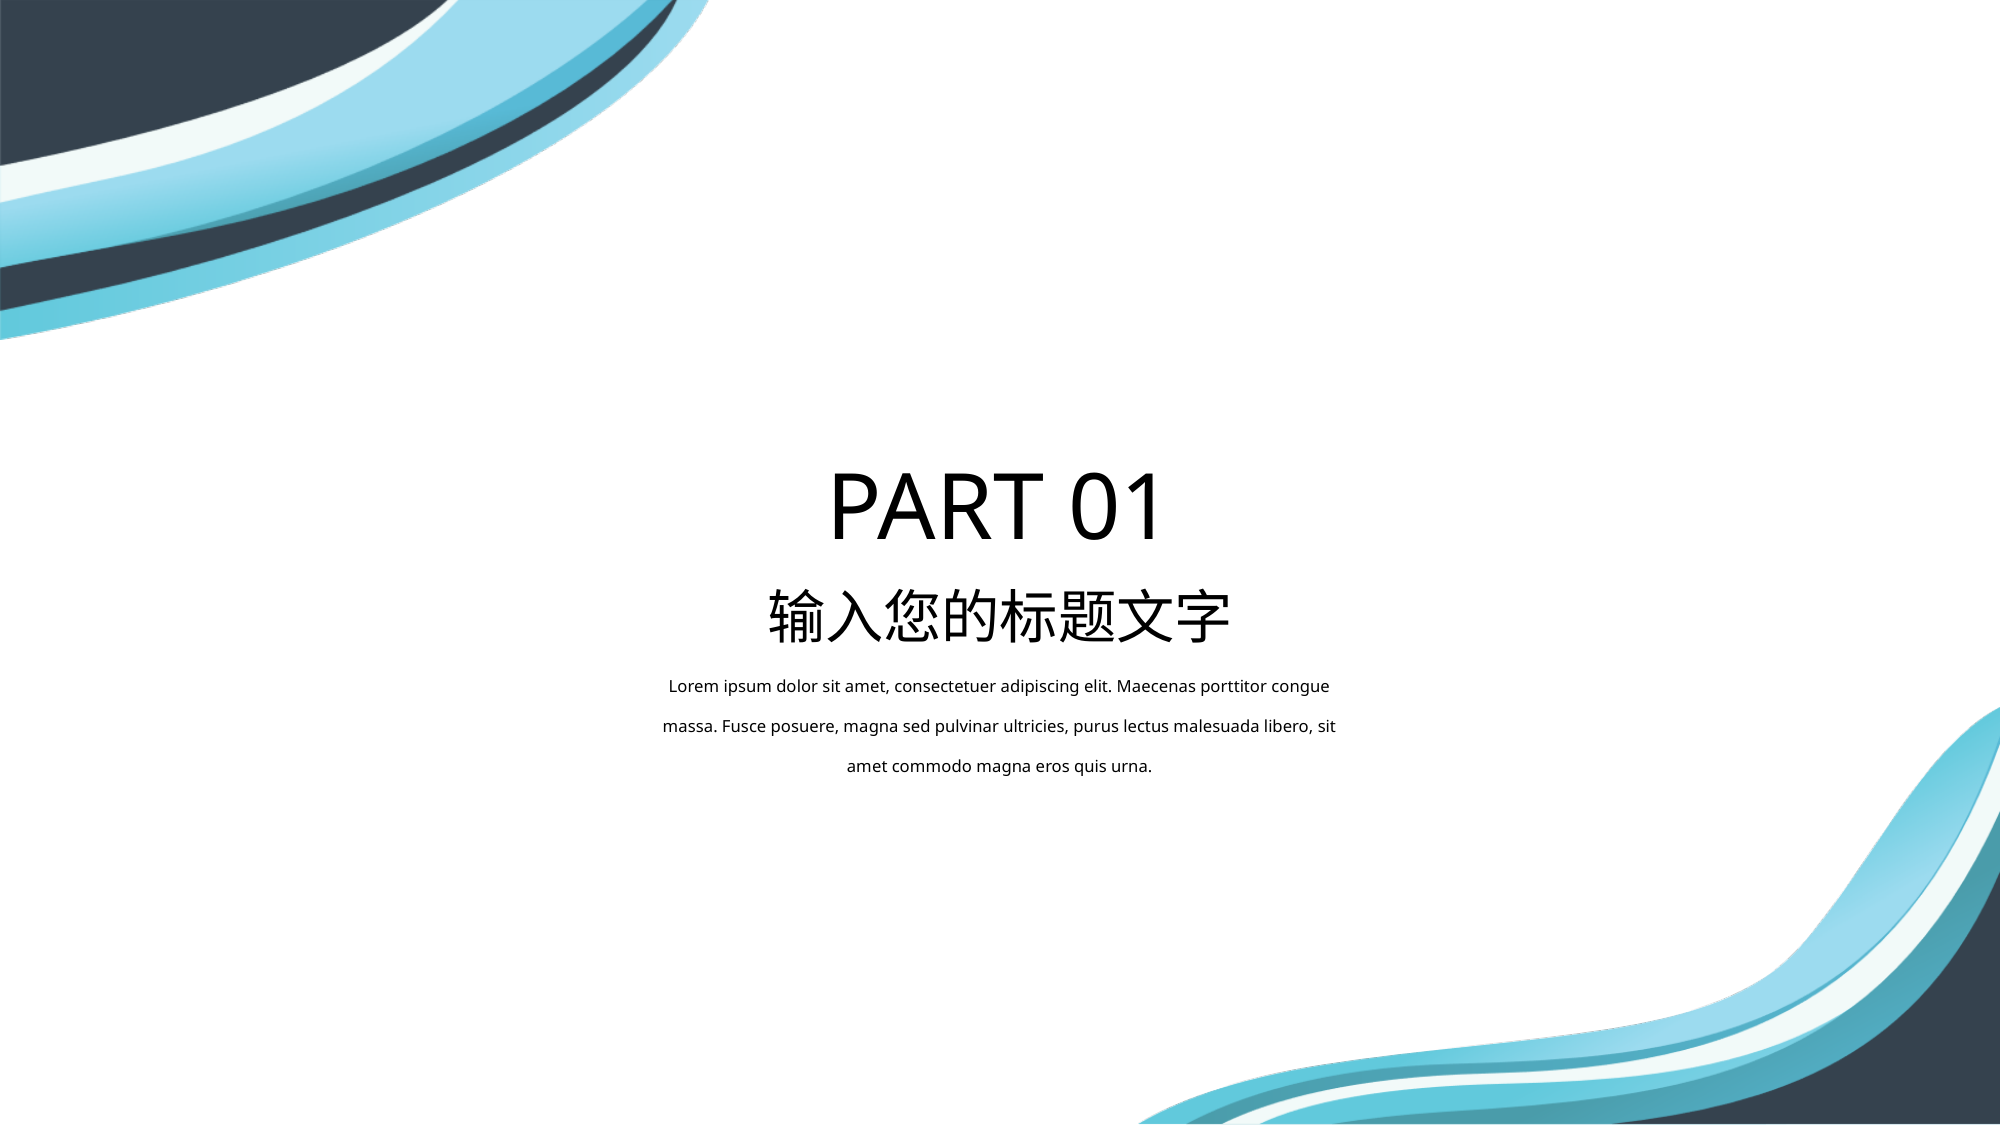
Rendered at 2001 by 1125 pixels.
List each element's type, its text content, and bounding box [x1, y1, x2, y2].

text_box Lorem ipsum dolor sit amet, consectetuer adipiscing elit. Maecenas porttitor congue massa. Fusce posuere, magna sed pulvinar ultricies, purus lectus malesuada libero, sit amet commodo magna eros quis urna. [629, 648, 1371, 783]
picture [1138, 706, 2000, 1125]
text_box PART 01 [756, 441, 1244, 566]
picture [0, 0, 709, 340]
text_box 输入您的标题文字 [691, 572, 1309, 658]
